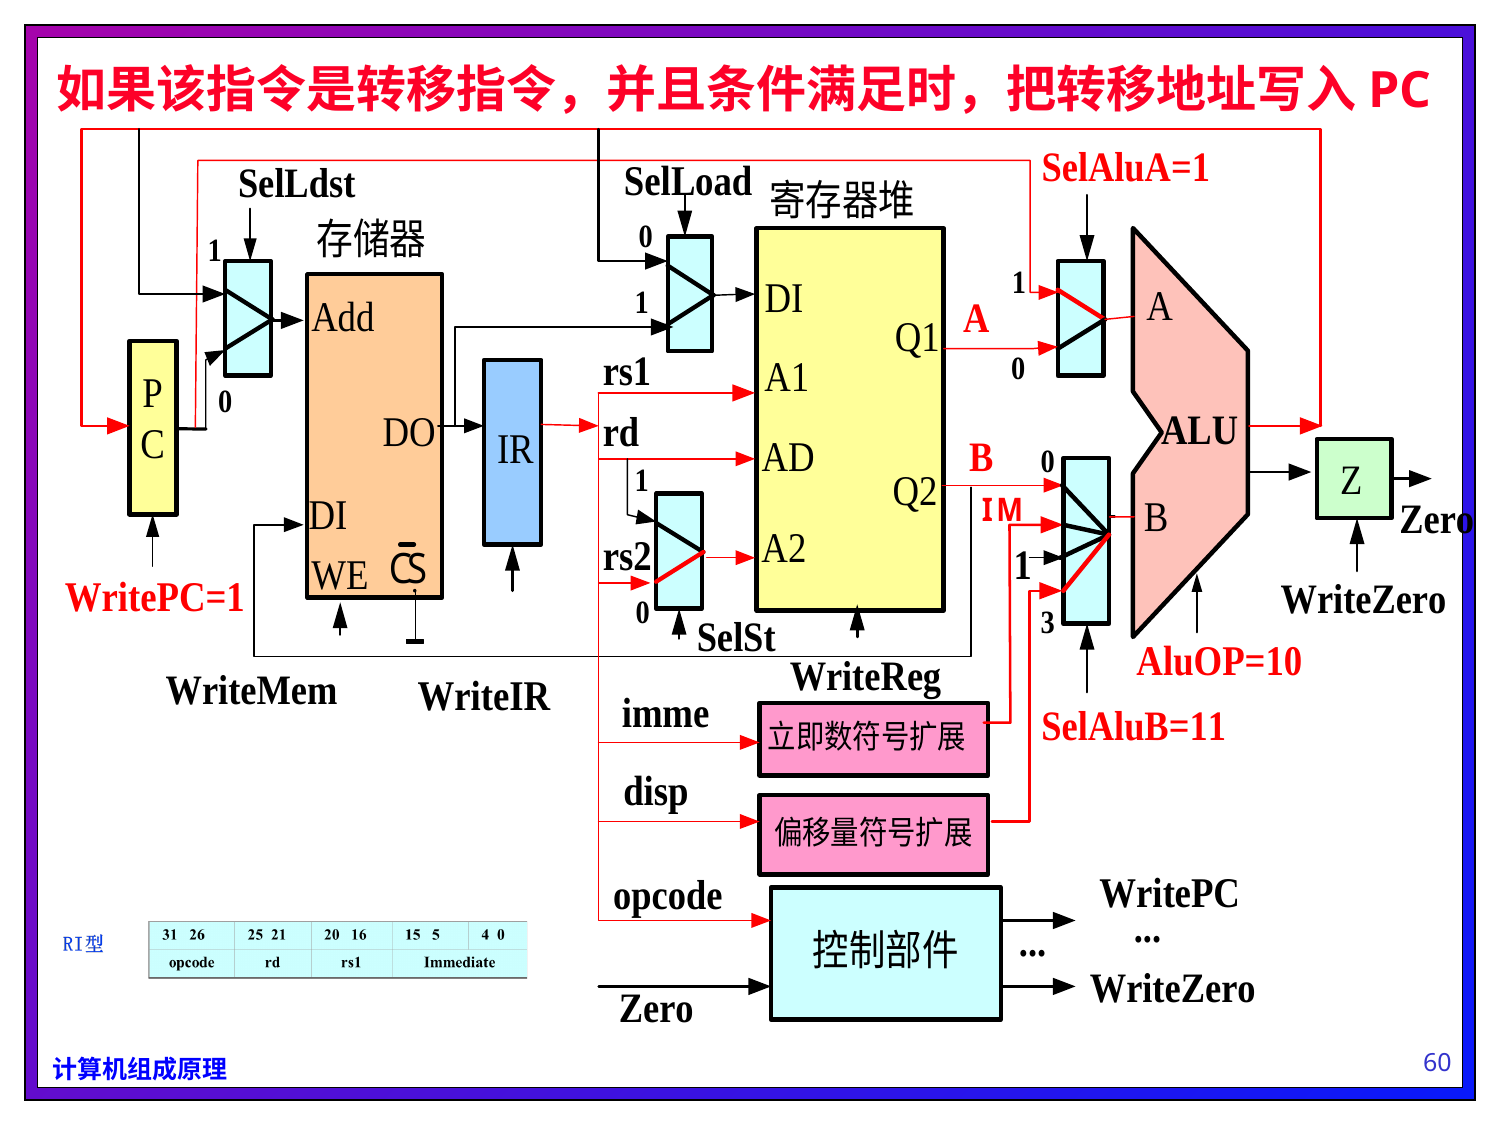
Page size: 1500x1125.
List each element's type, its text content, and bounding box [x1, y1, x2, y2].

picture [49, 907, 528, 991]
text_box 如果该指令是转移指令，并且条件满足时，把转移地址写入PC [41, 49, 1447, 125]
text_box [62, 124, 1477, 1038]
